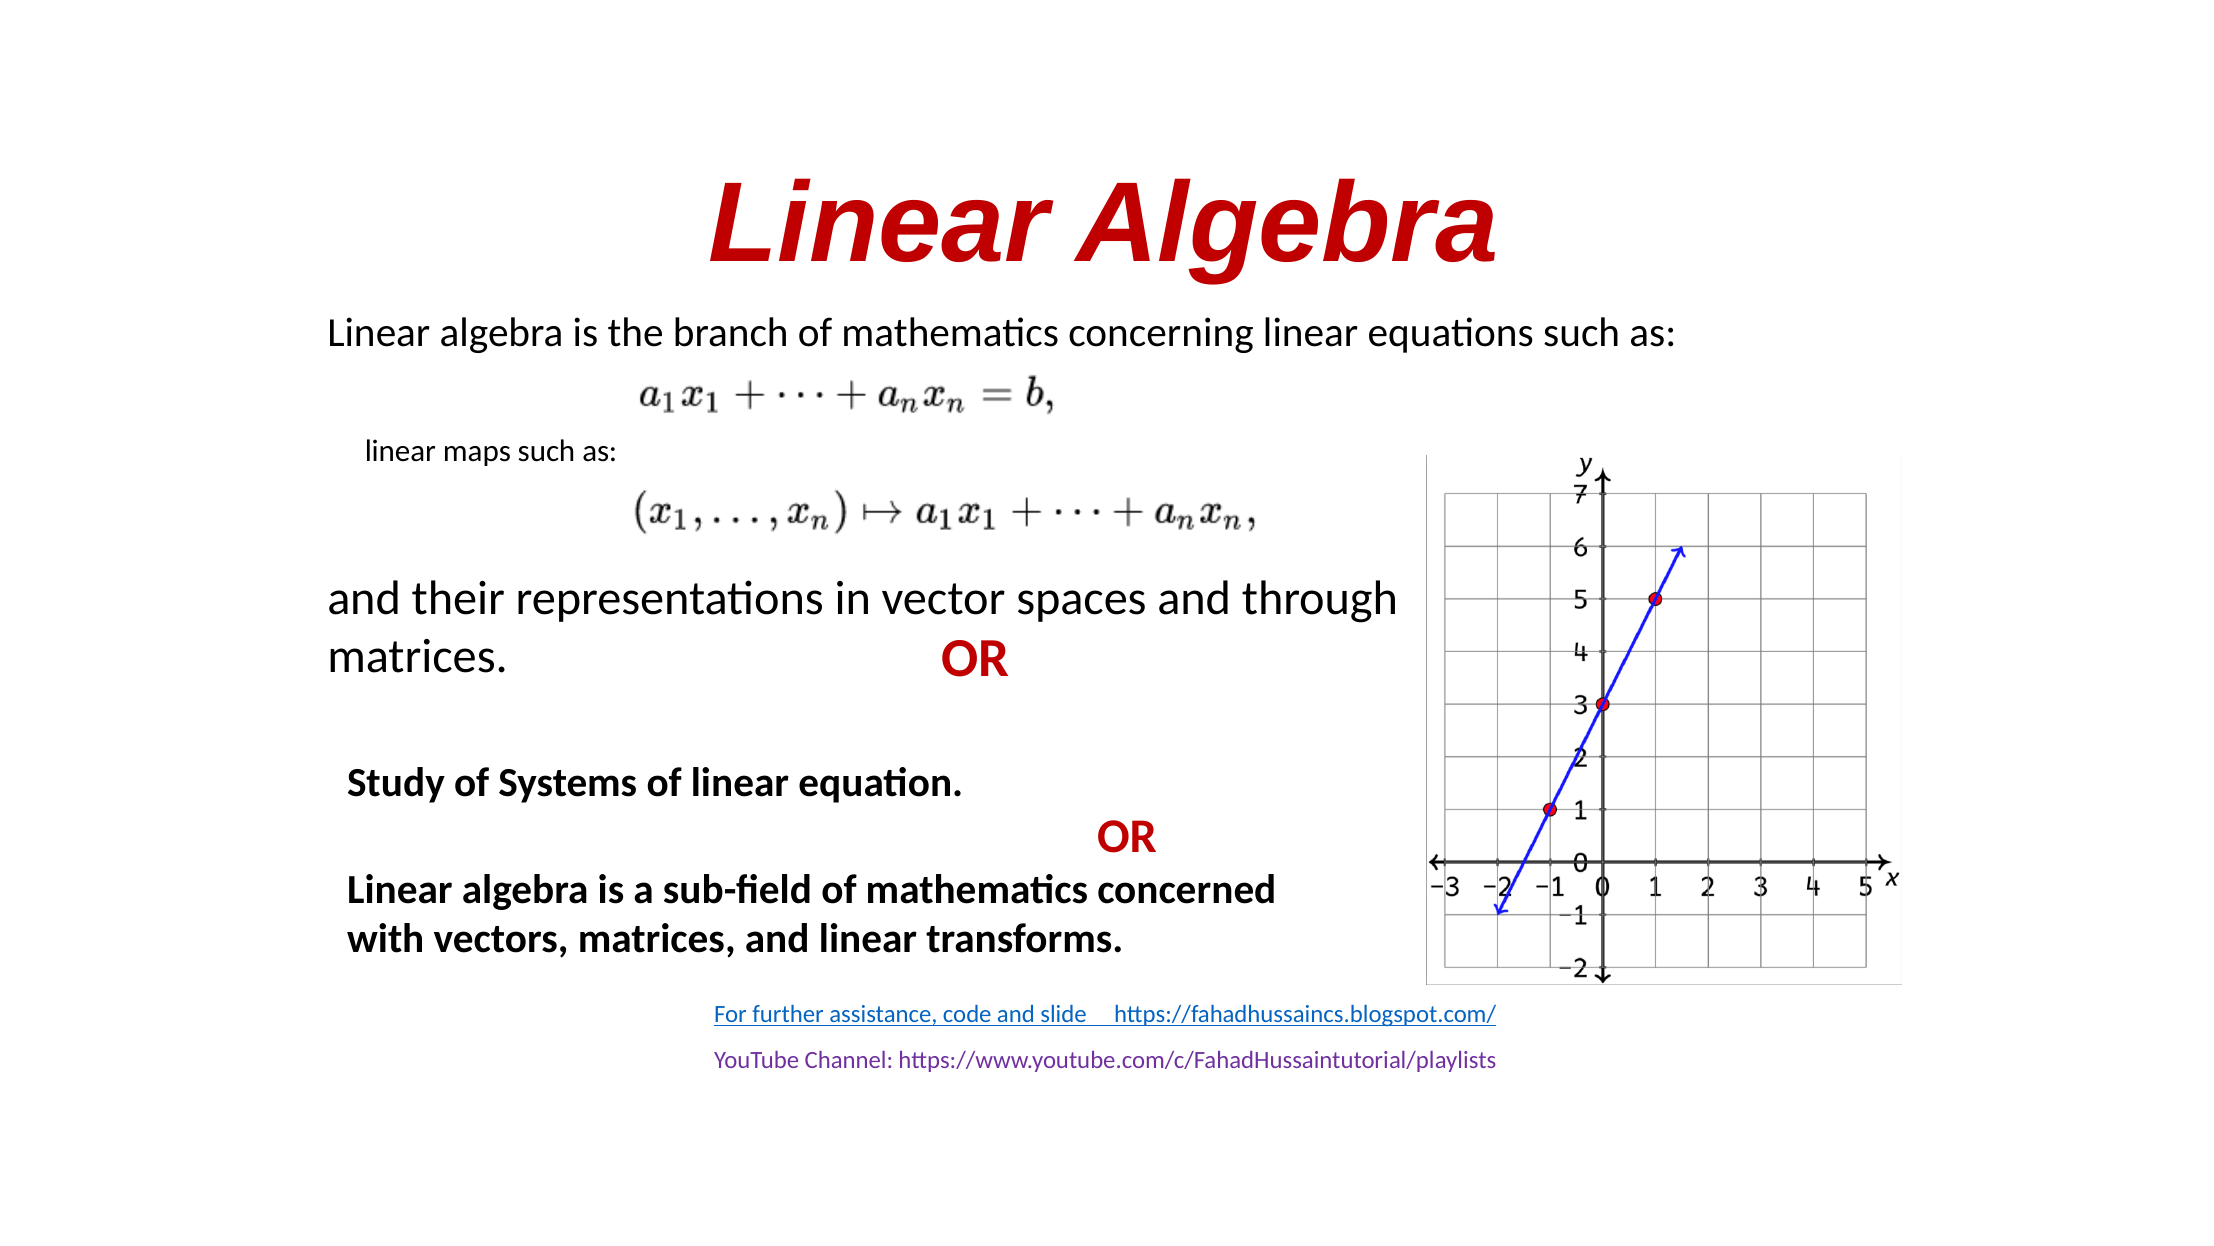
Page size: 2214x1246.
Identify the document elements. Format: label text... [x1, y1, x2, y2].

text_box Linear algebra is the branch of mathematics concerning linear equations such as: [312, 298, 1853, 363]
text_box and their representations in vector spaces and through matrices. [312, 558, 1417, 690]
text_box Study of Systems of linear equation. OR Linear algebra is a sub-field of mathematics concerned with vectors, matrices, and linear transforms. [332, 747, 1367, 969]
title Linear Algebra [288, 173, 1920, 294]
picture [1426, 455, 1902, 985]
subtitle For further assistance, code and slide https://fahadhussaincs.blogspot.com/ YouTube Channel: https://www.youtube.com/c/FahadHussaintutorial/playlists [296, 994, 1915, 1082]
text_box linear maps such as: [350, 423, 633, 476]
text_box OR [926, 614, 1025, 696]
picture [612, 350, 1103, 442]
picture [612, 464, 1293, 557]
